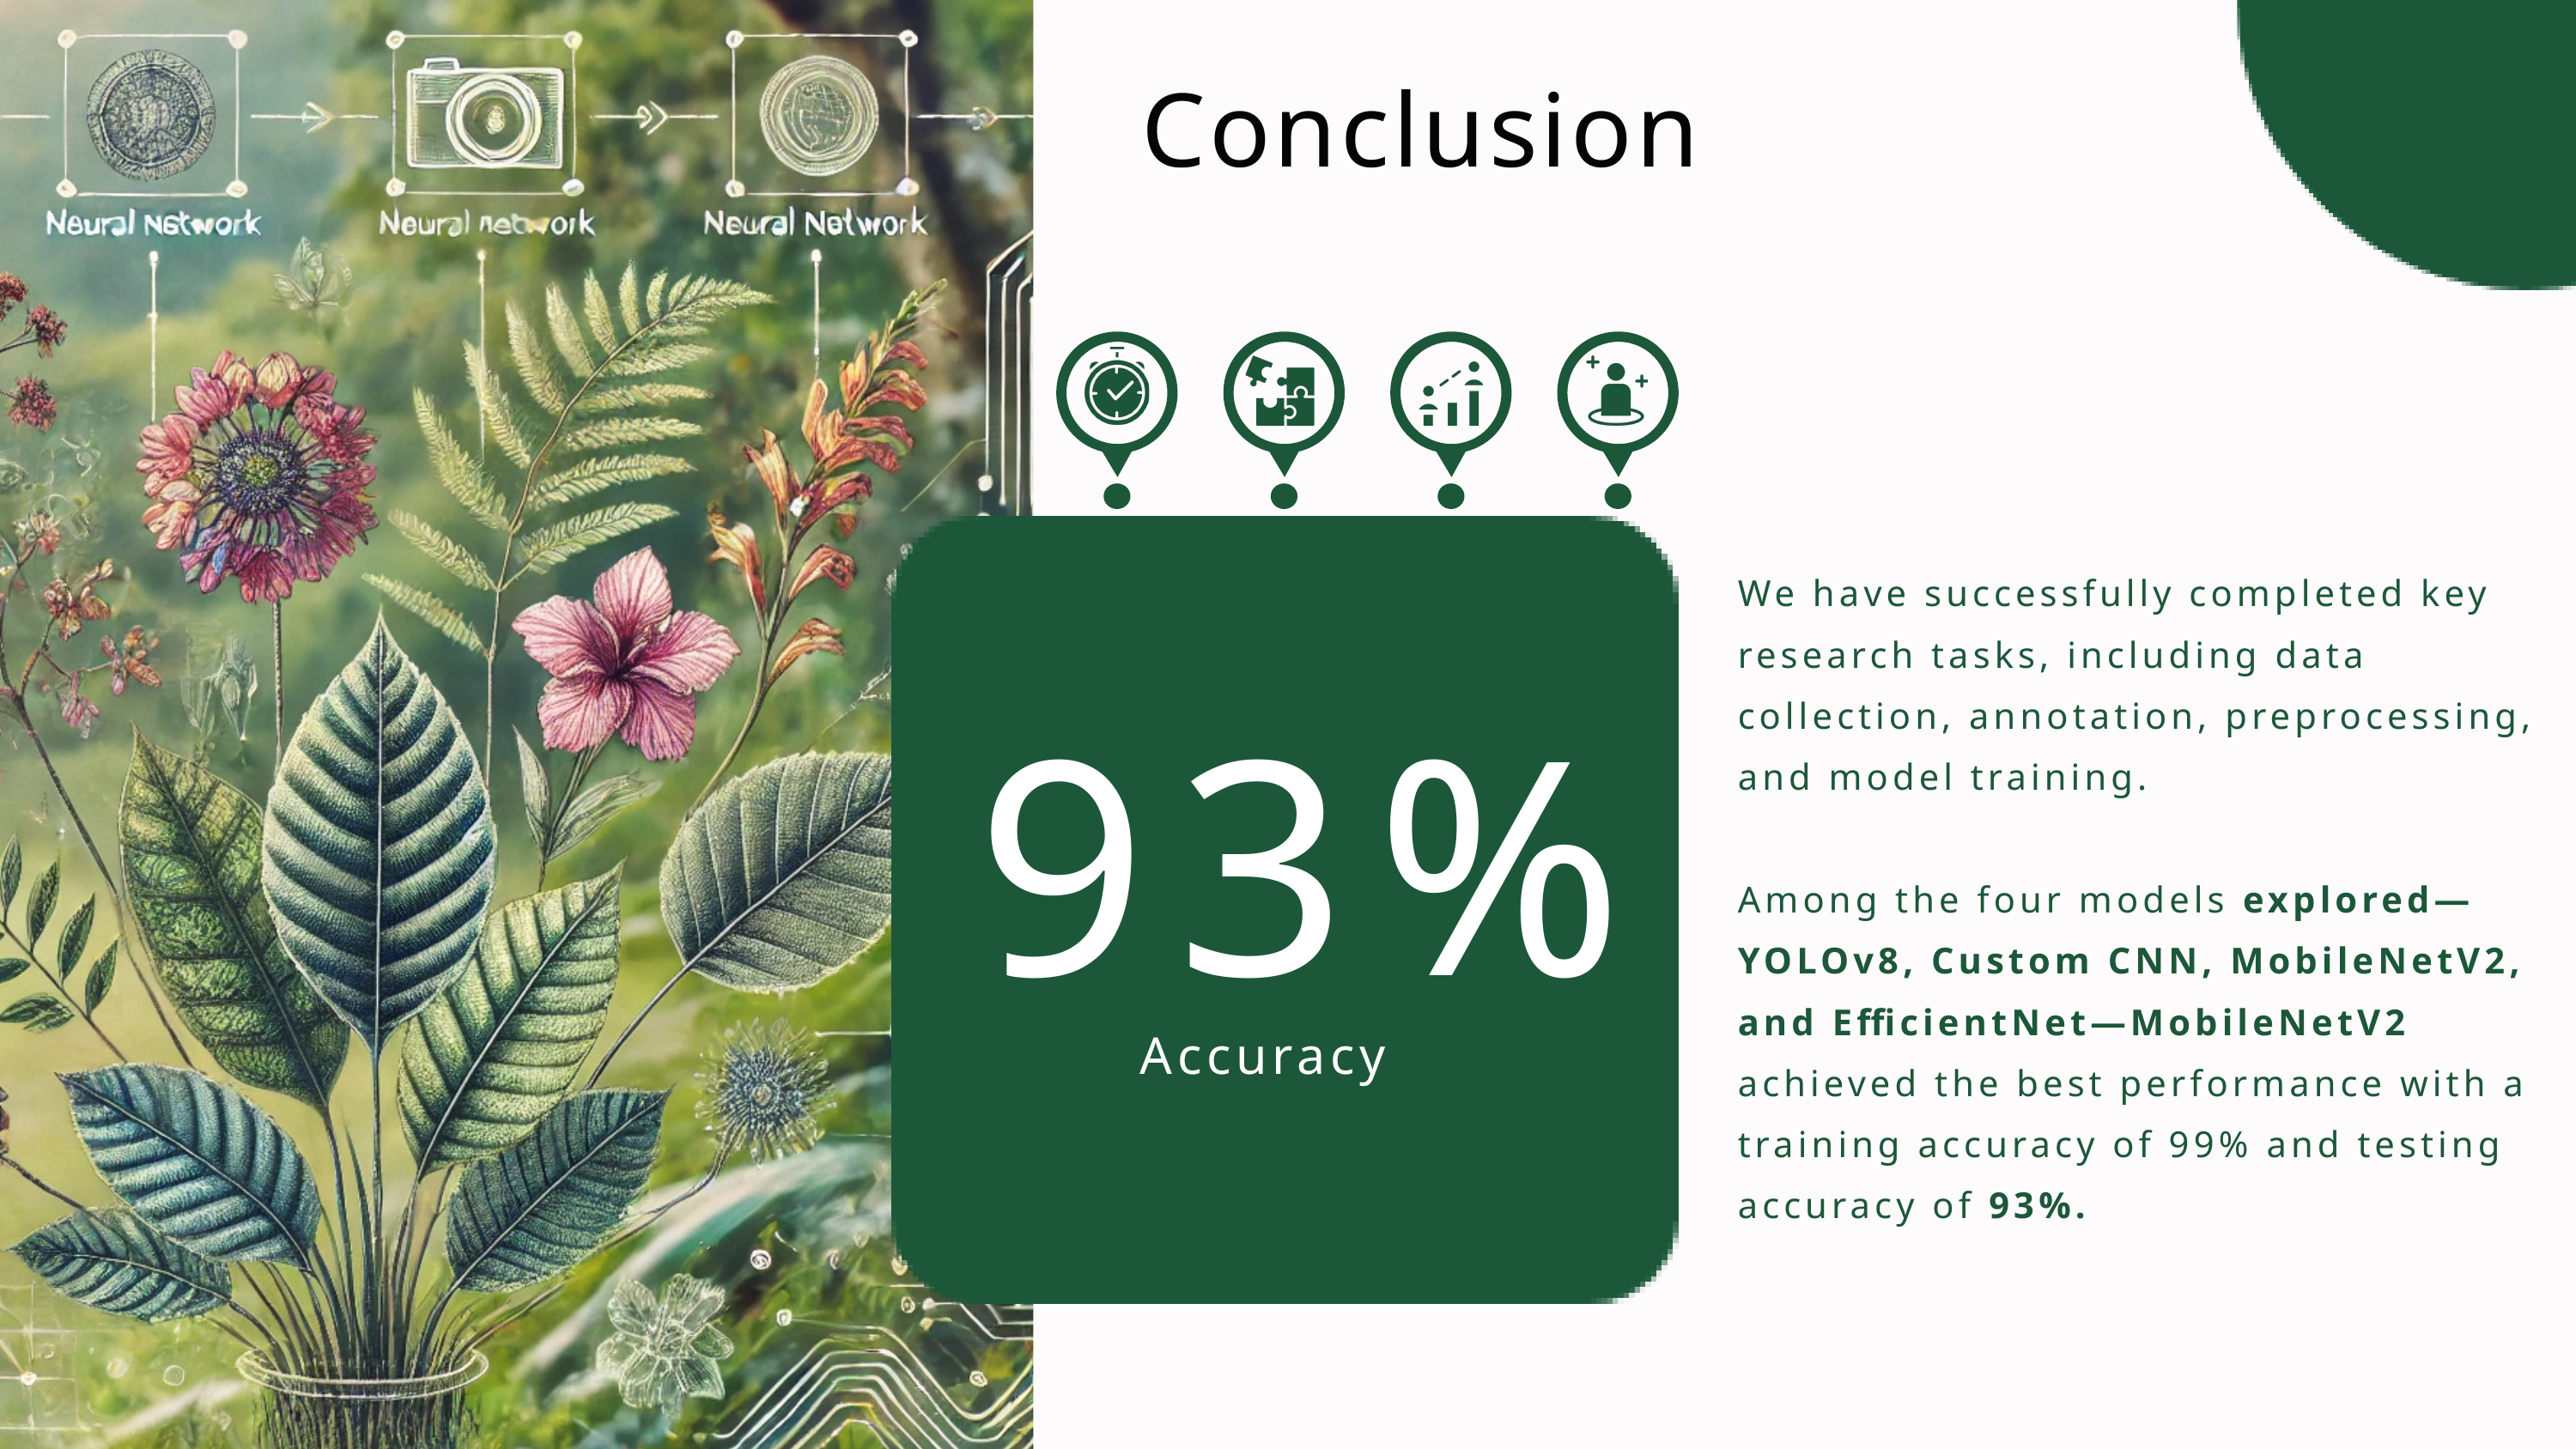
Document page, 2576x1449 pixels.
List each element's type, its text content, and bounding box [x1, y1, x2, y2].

text_box Accuracy [878, 1014, 1649, 1084]
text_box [1055, 330, 1680, 510]
text_box We have successfully completed key research tasks, including data collection, annotation, preprocessing, and model training. Among the four models explored—YOLOv8, Custom CNN, MobileNetV2, and EfficientNet—MobileNetV2 achieved the best performance with a training accuracy of 99% and testing accuracy of 93%. [1699, 552, 2538, 1349]
text_box [890, 1036, 1679, 1304]
text_box [890, 516, 1679, 1014]
text_box [2237, 0, 2576, 290]
text_box 93% [907, 623, 1695, 1036]
text_box Conclusion [1141, 86, 2129, 188]
text_box [0, 0, 1034, 1449]
